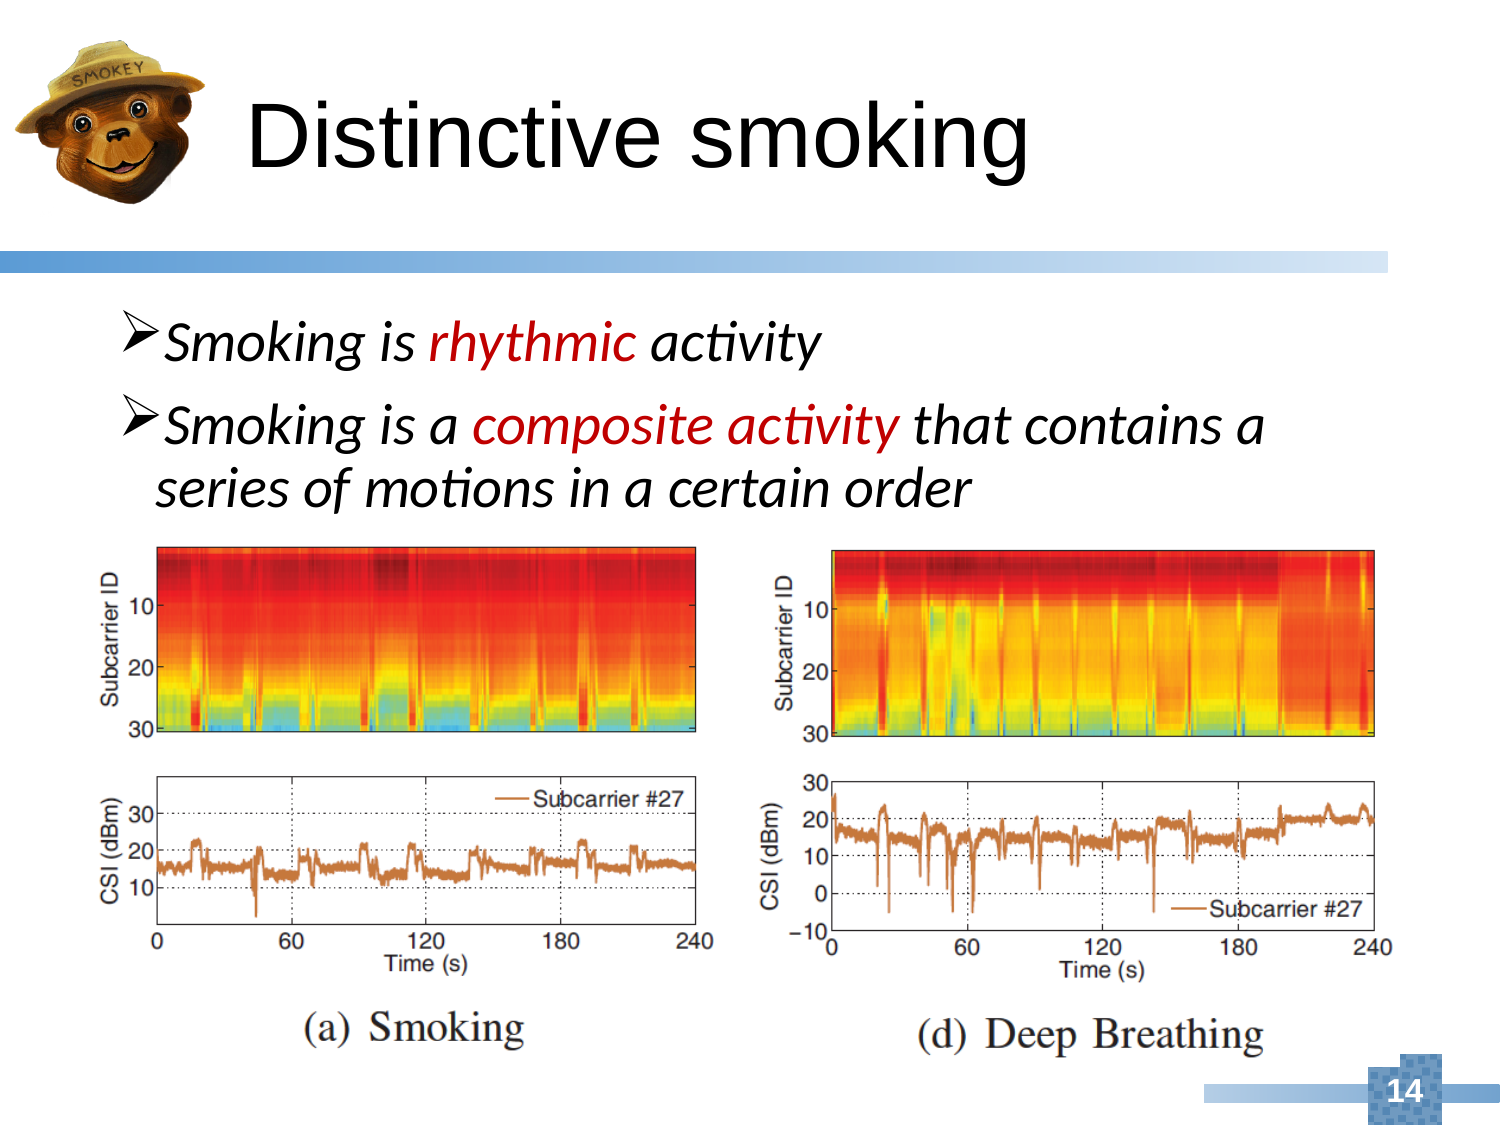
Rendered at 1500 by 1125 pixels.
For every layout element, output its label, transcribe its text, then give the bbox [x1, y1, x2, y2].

picture [13, 28, 206, 222]
list Smoking is rhythmic activity Smoking is a composite activity that contains a series of motions in a certain order [103, 303, 1397, 531]
slide_number 14 [1368, 1059, 1442, 1120]
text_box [88, 531, 1400, 1067]
title Distinctive smoking [230, 41, 1397, 235]
